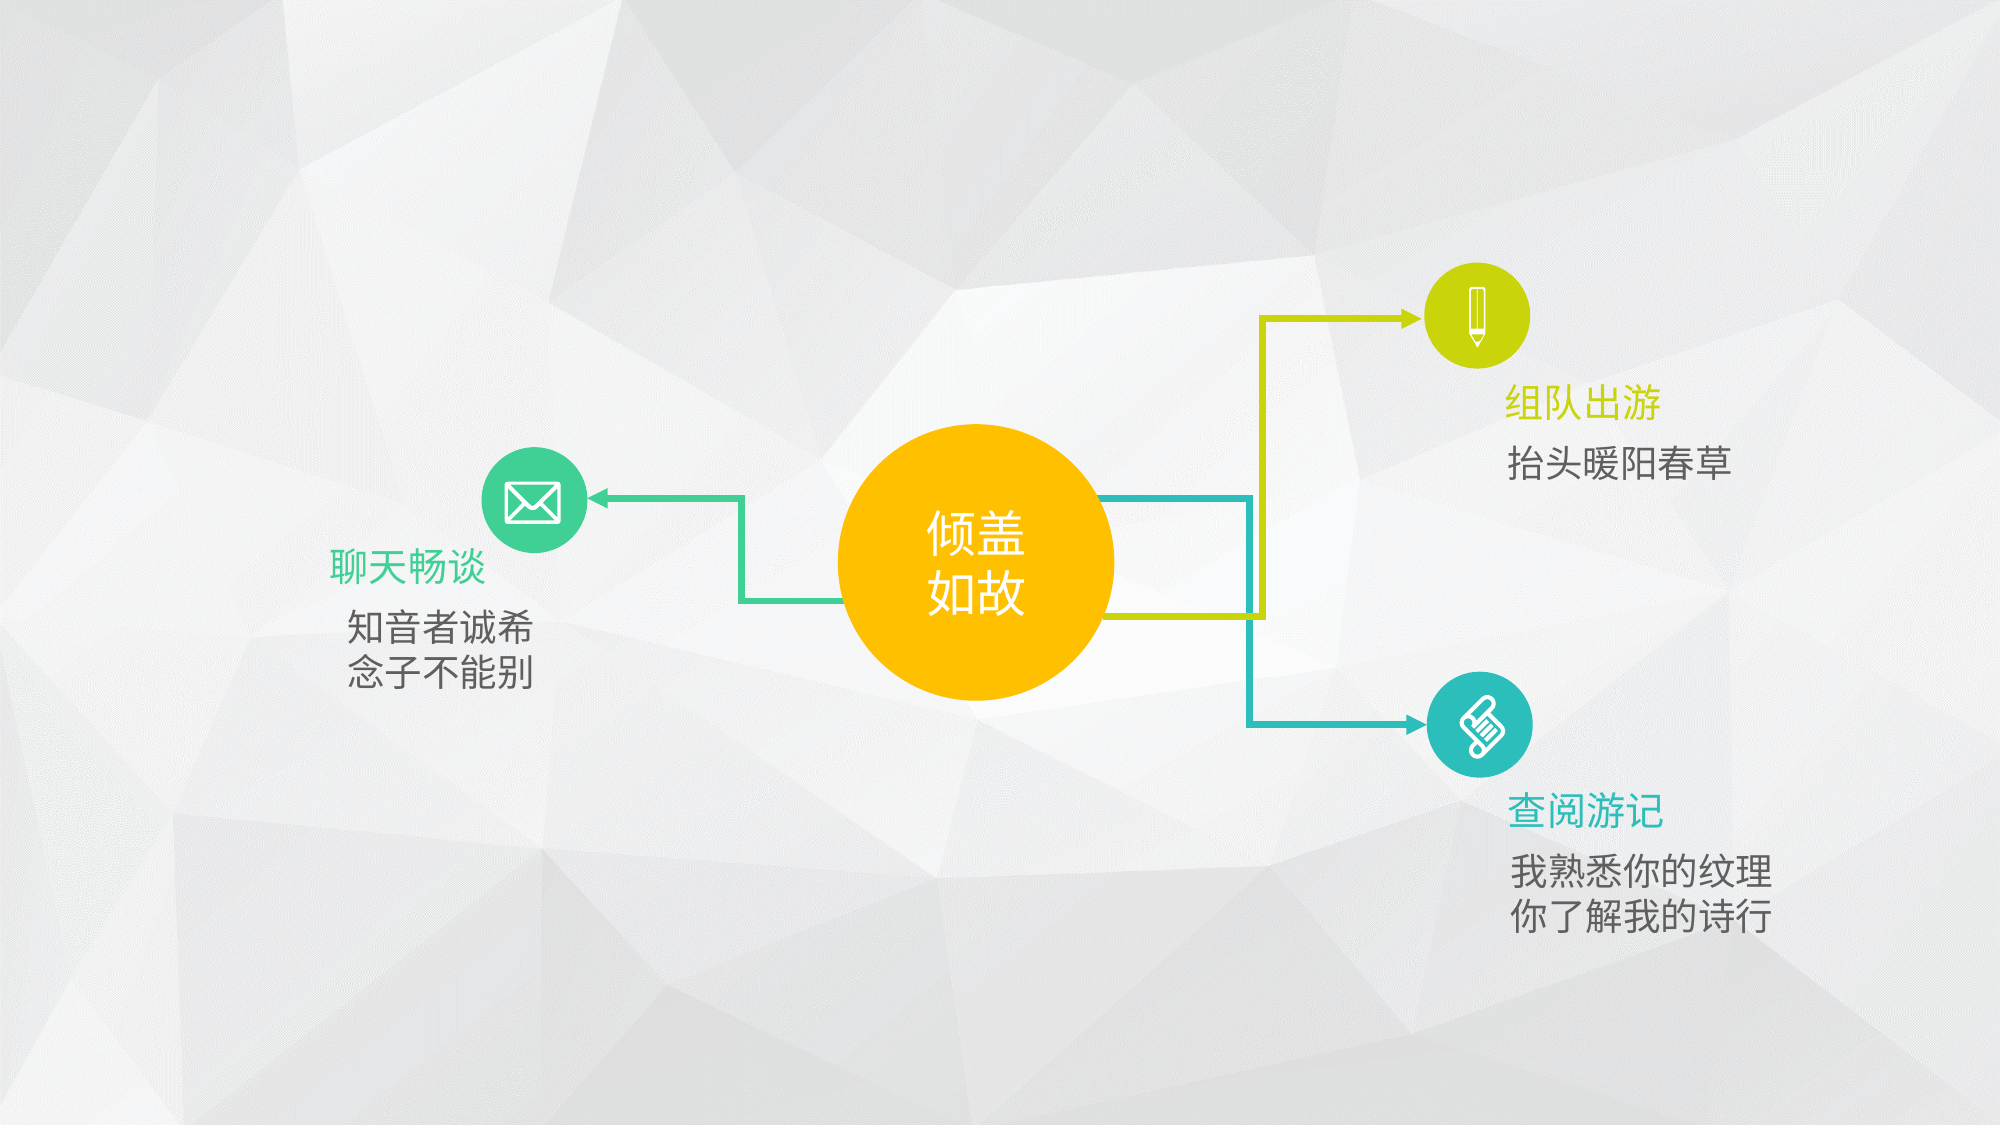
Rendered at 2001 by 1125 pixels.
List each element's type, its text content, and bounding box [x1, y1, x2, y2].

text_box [1102, 318, 1422, 617]
text_box [504, 481, 561, 524]
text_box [1072, 498, 1427, 725]
text_box 聊天畅谈 [152, 535, 502, 597]
text_box 查阅游记 [1493, 778, 1843, 841]
text_box [1425, 670, 1534, 779]
text_box [480, 446, 589, 555]
text_box [1459, 695, 1506, 759]
text_box 我熟悉你的纹理 你了解我的诗行 [1496, 840, 1891, 952]
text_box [587, 498, 896, 601]
text_box [1468, 285, 1487, 350]
text_box 组队出游 [1489, 370, 1839, 433]
text_box 抬头暖阳春草 [1492, 432, 1888, 544]
text_box [1423, 261, 1532, 370]
picture [0, 0, 2000, 1125]
text_box 知音者诚希 念子不能别 [155, 596, 550, 708]
text_box 倾盖 如故 [842, 423, 1100, 702]
